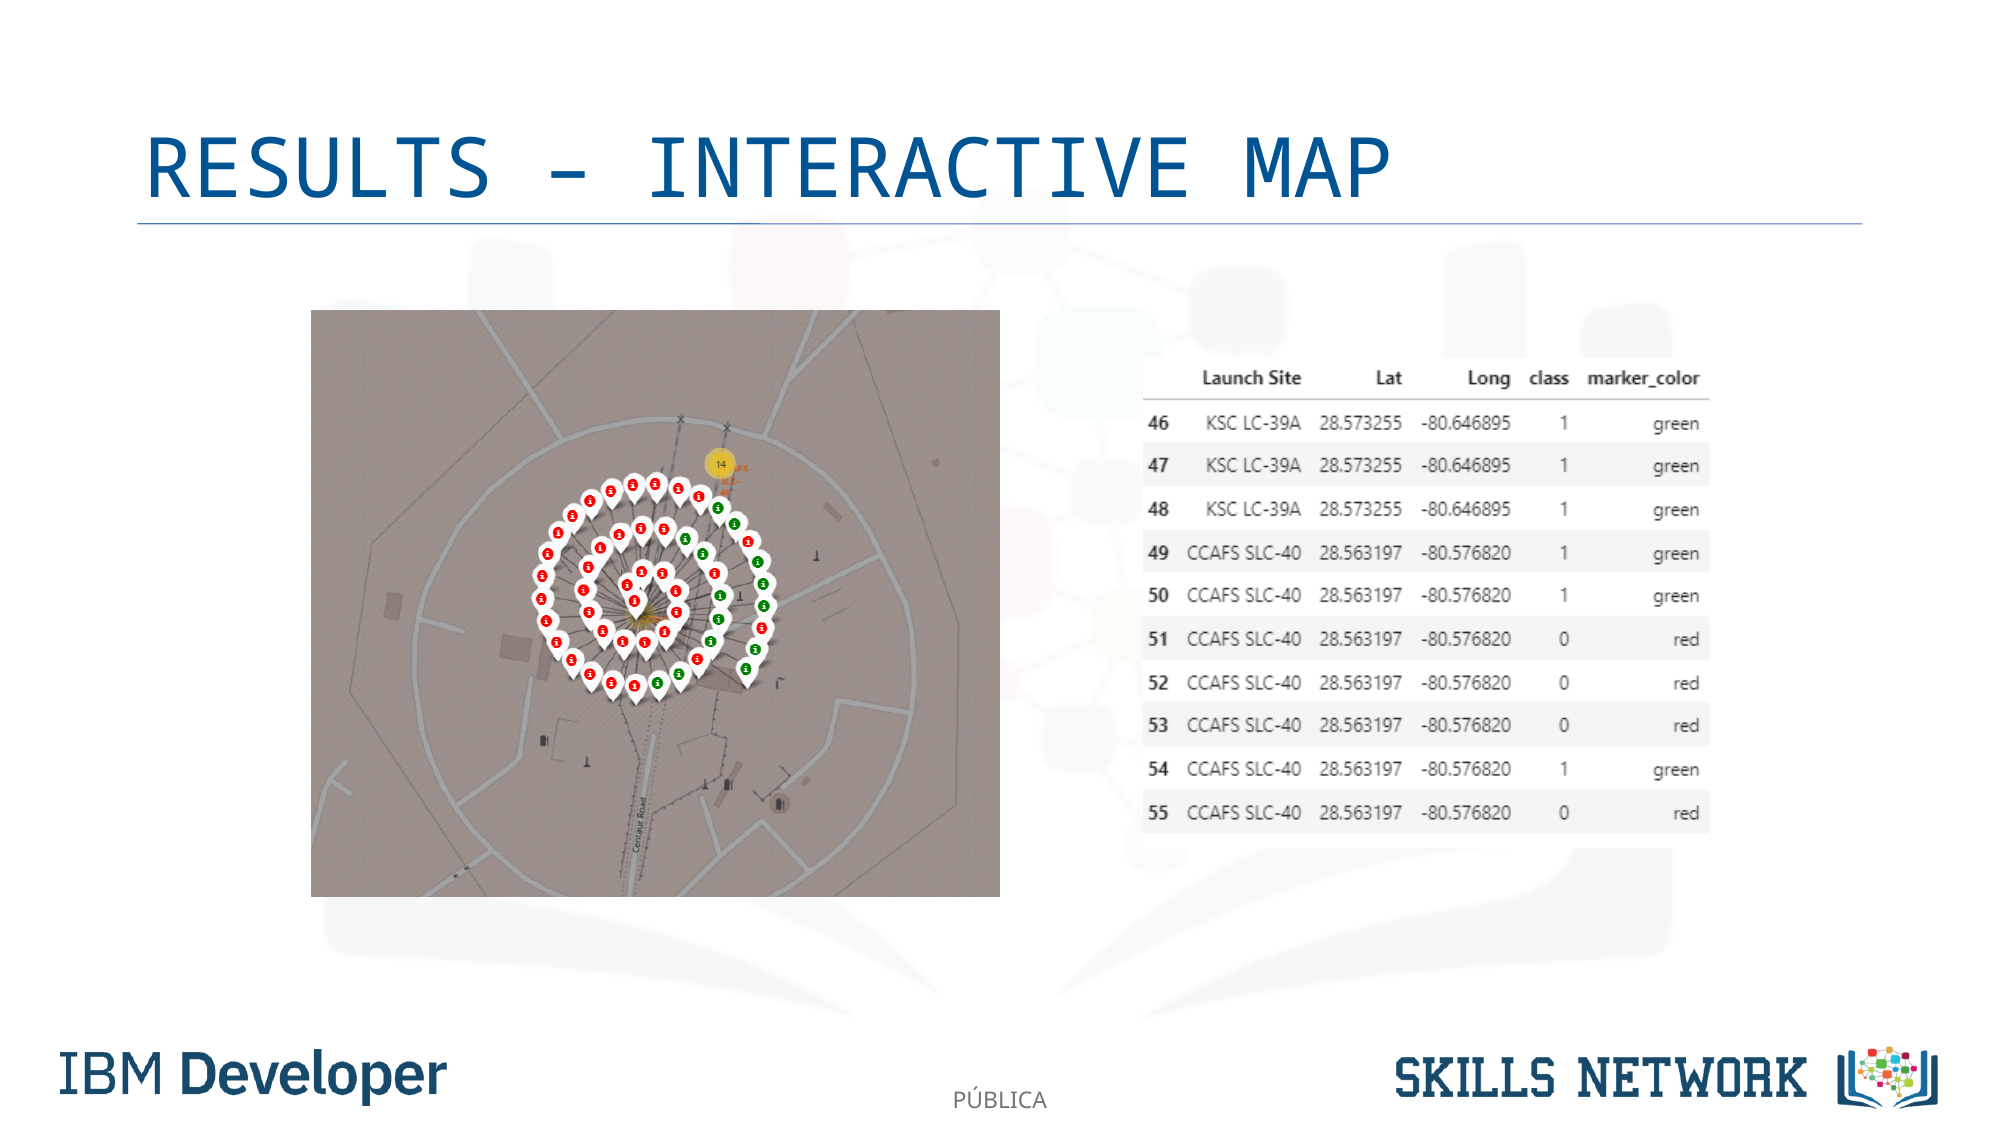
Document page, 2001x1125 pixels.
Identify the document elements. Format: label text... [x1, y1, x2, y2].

picture [311, 310, 1000, 897]
picture [1390, 1045, 1945, 1111]
picture [1143, 358, 1752, 848]
title RESULTS – INTERACTIVE MAP [128, 61, 2000, 280]
picture [55, 1045, 459, 1108]
